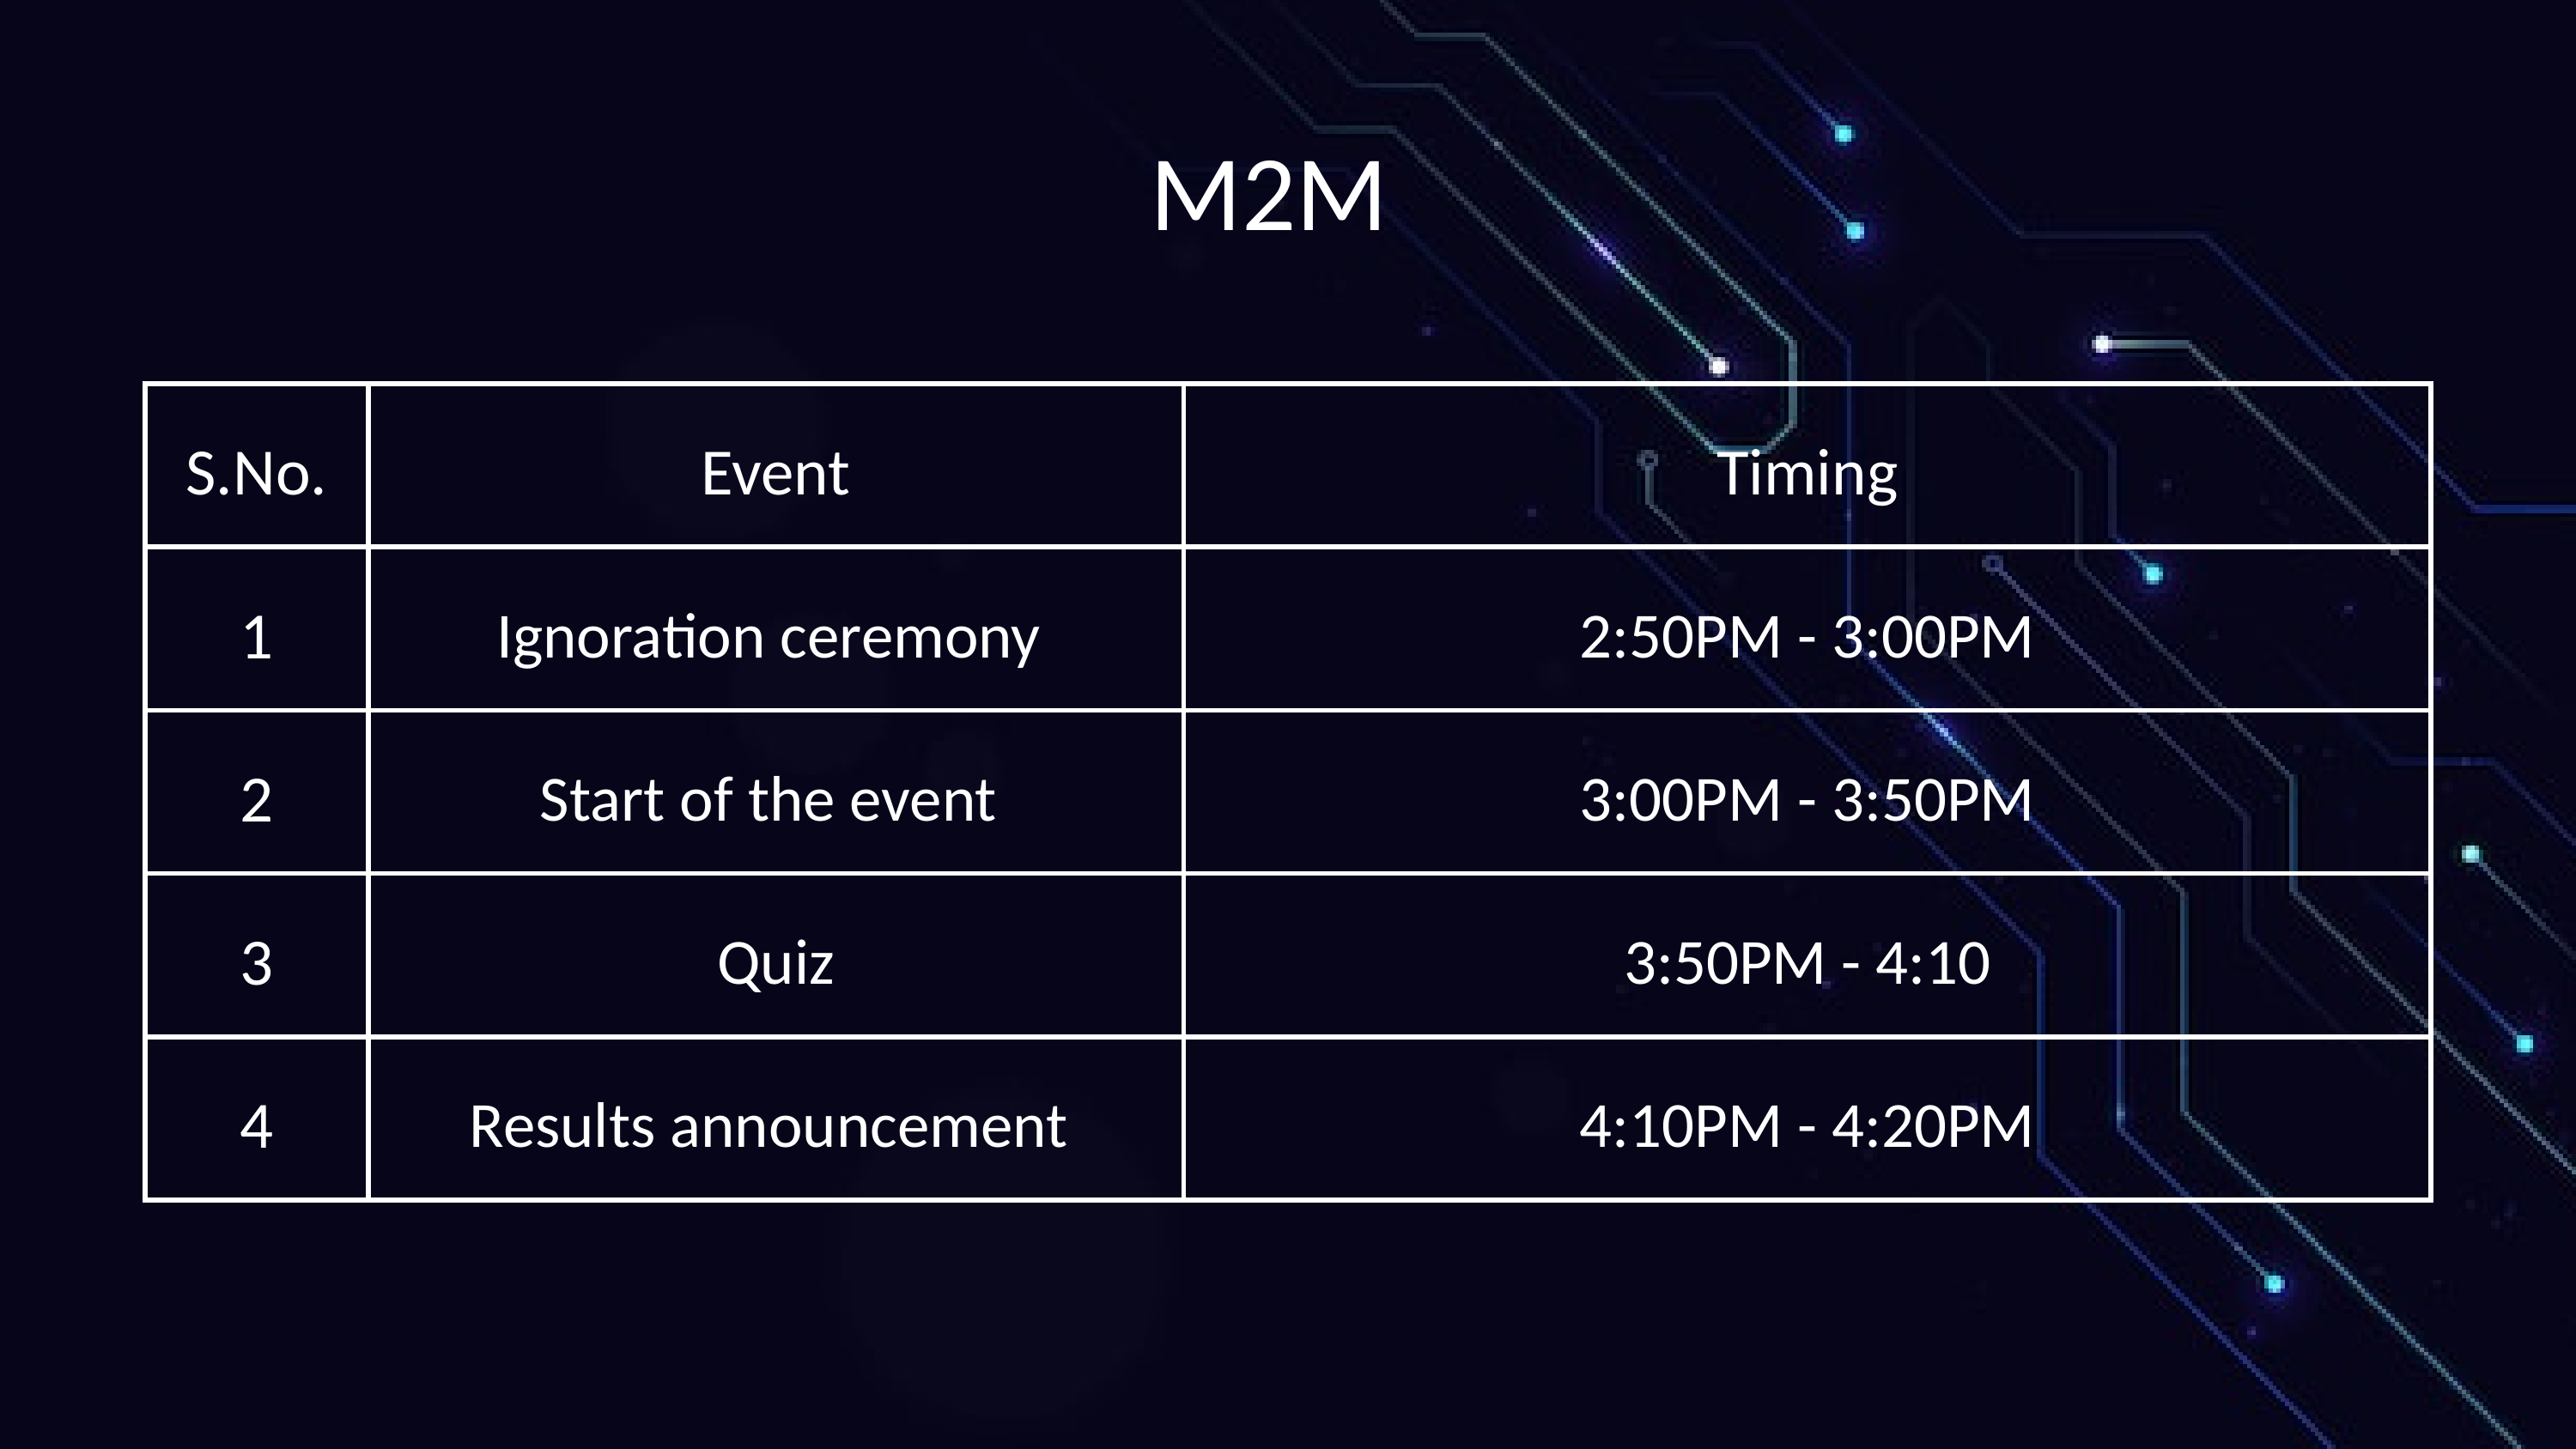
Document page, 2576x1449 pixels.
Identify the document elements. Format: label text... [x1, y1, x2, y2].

table_cell Results announcement [371, 1040, 1182, 1197]
table_header Event [371, 386, 1182, 544]
table_cell 2 [148, 712, 366, 871]
table_cell 3:00PM - 3:50PM [1186, 712, 2428, 871]
table_cell 4 [148, 1040, 366, 1197]
text_box [0, 0, 2576, 1449]
table_cell 1 [148, 549, 366, 708]
table_cell 2:50PM - 3:00PM [1186, 549, 2428, 708]
text_box M2M [1072, 123, 1467, 252]
table_cell 4:10PM - 4:20PM [1186, 1040, 2428, 1197]
table_header S.No. [148, 386, 366, 544]
table_cell 3 [148, 876, 366, 1034]
table_cell Start of the event [371, 712, 1182, 871]
table_cell Quiz [371, 876, 1182, 1034]
table_cell Ignoration ceremony [371, 549, 1182, 708]
table_header Timing [1186, 386, 2428, 544]
table_cell 3:50PM - 4:10 [1186, 876, 2428, 1034]
